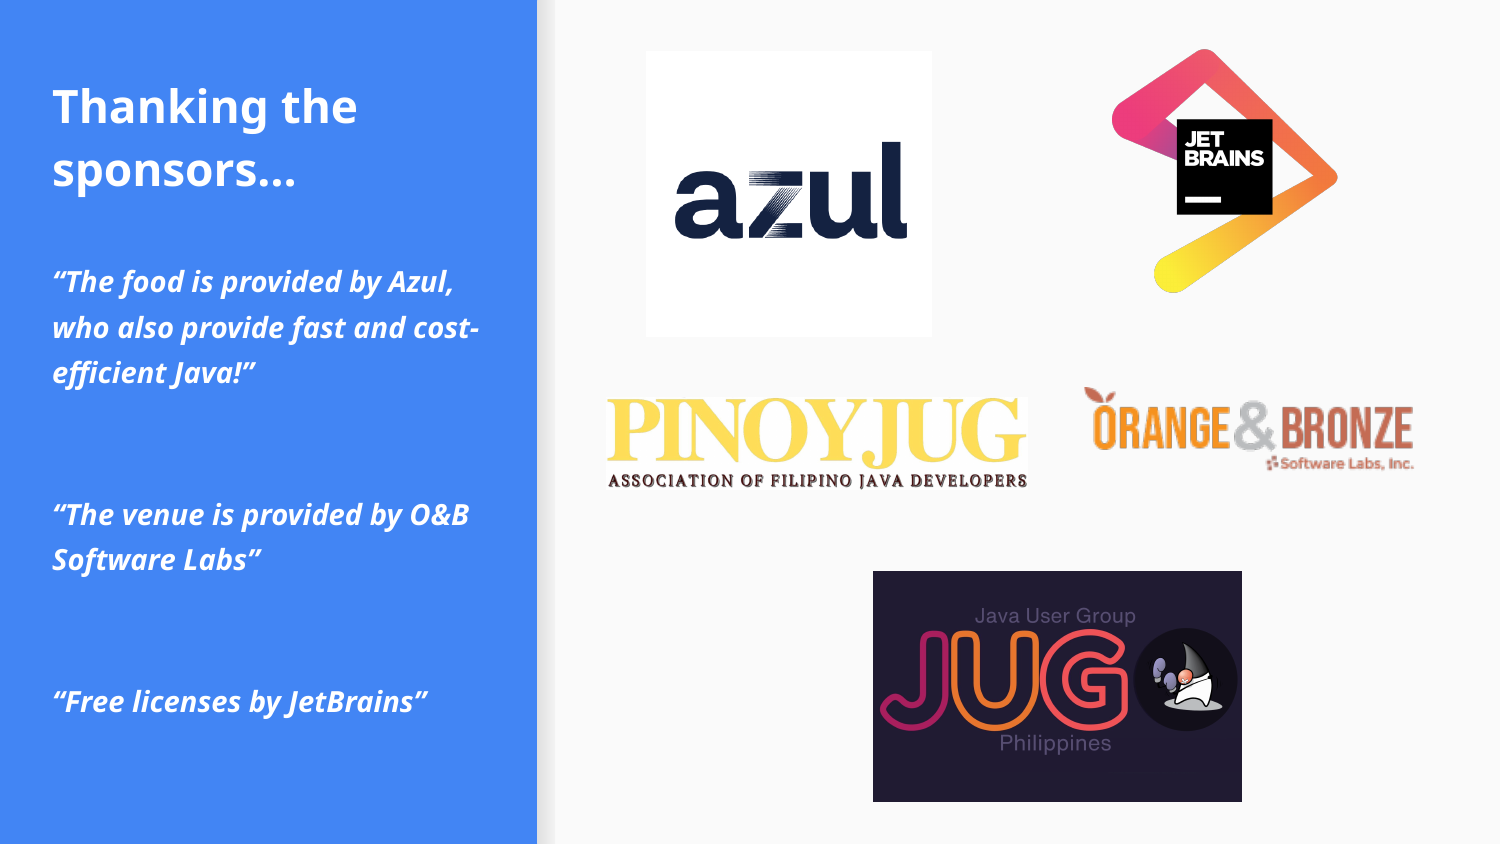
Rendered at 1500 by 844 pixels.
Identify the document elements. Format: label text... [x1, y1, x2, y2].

picture [1074, 387, 1427, 472]
picture [606, 397, 1028, 491]
picture [1112, 38, 1356, 303]
title Thanking the sponsors… [37, 58, 498, 216]
list “The food is provided by Azul, who also provide fast and cost-efficient Java!” “The venue is provided by O&B Software Labs” “Free licenses by JetBrains” [37, 240, 498, 760]
picture [873, 571, 1243, 803]
picture [646, 51, 932, 338]
